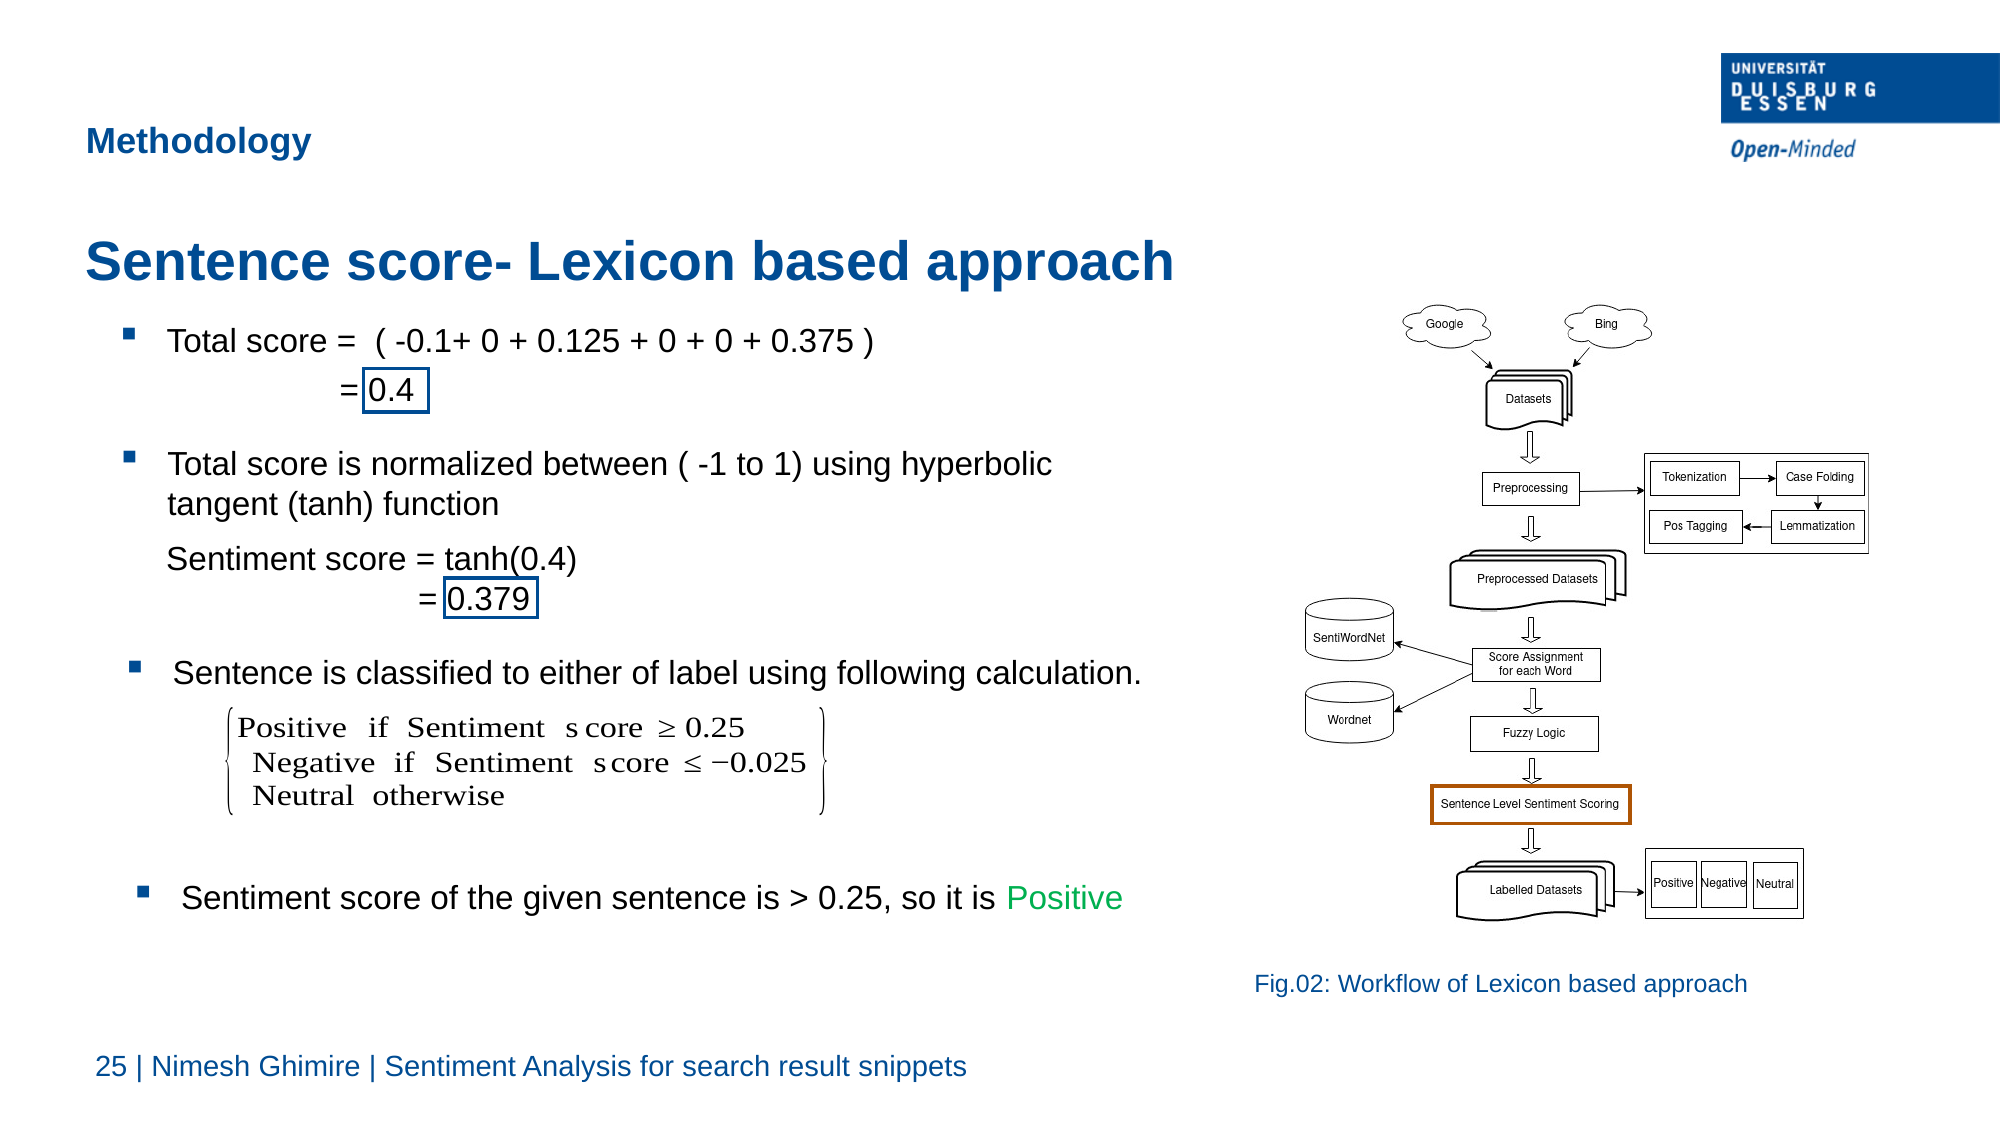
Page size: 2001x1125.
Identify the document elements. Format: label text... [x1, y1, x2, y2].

text_box Fig.02: Workflow of Lexicon based approach [1254, 960, 1869, 1040]
text_box Total score is normalized between ( -1 to 1) using hyperbolic tangent (tanh) function [114, 435, 1135, 541]
text_box = 0.4 [324, 360, 747, 416]
picture [1305, 300, 1869, 924]
text_box Total score = ( -0.1+ 0 + 0.125 + 0 + 0 + 0.375 ) [113, 311, 1069, 377]
list Sentence score- Lexicon based approach [85, 225, 1696, 301]
list Methodology [85, 121, 1691, 162]
slide_number 25 | Nimesh Ghimire | Sentiment Analysis for search result snippets [86, 1039, 1085, 1081]
text_box [363, 368, 430, 413]
text_box Sentence is classified to either of label using following calculation. [119, 644, 1181, 705]
text_box Sentiment score = tanh(0.4) = 0.379 [151, 529, 808, 625]
list [86, 300, 1243, 436]
picture [1721, 53, 2000, 162]
text_box Sentiment score of the given sentence is > 0.25, so it is Positive [128, 869, 1149, 930]
text_box [444, 577, 539, 619]
